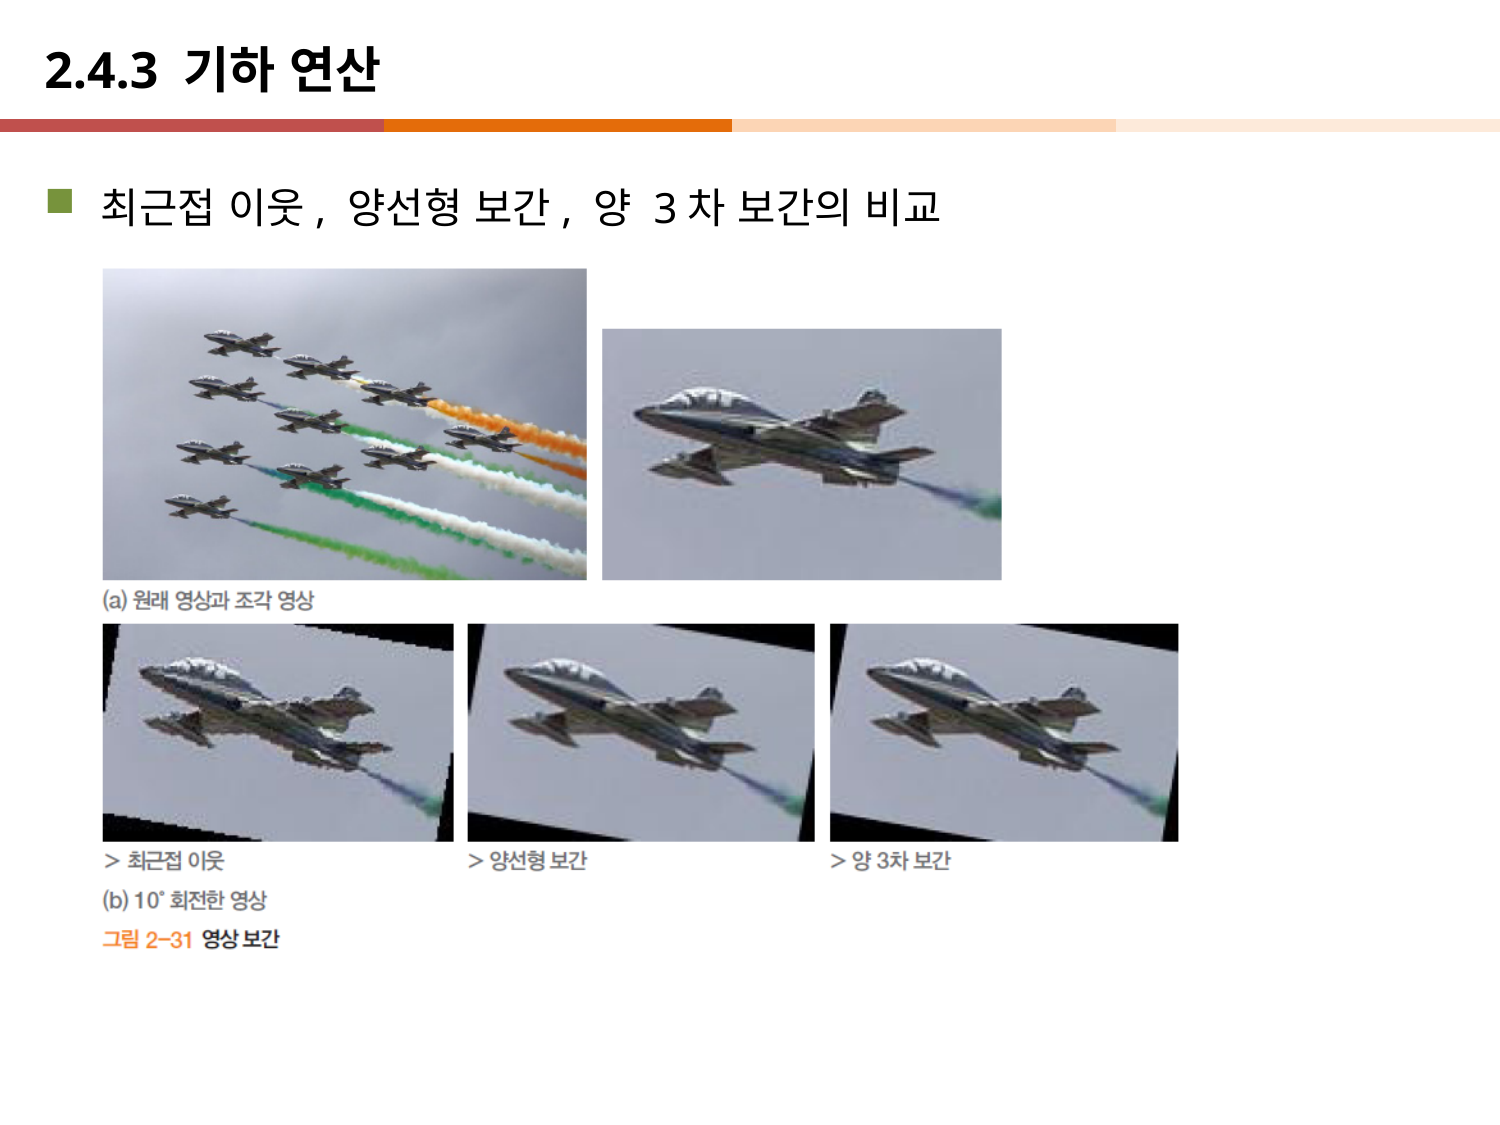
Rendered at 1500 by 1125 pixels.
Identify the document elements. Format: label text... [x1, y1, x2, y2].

list 최근접 이웃, 양선형 보간, 양 3차 보간의 비교 [29, 148, 1471, 1083]
title 2.4.3 기하 연산 [29, 23, 1270, 114]
picture [85, 261, 1199, 965]
